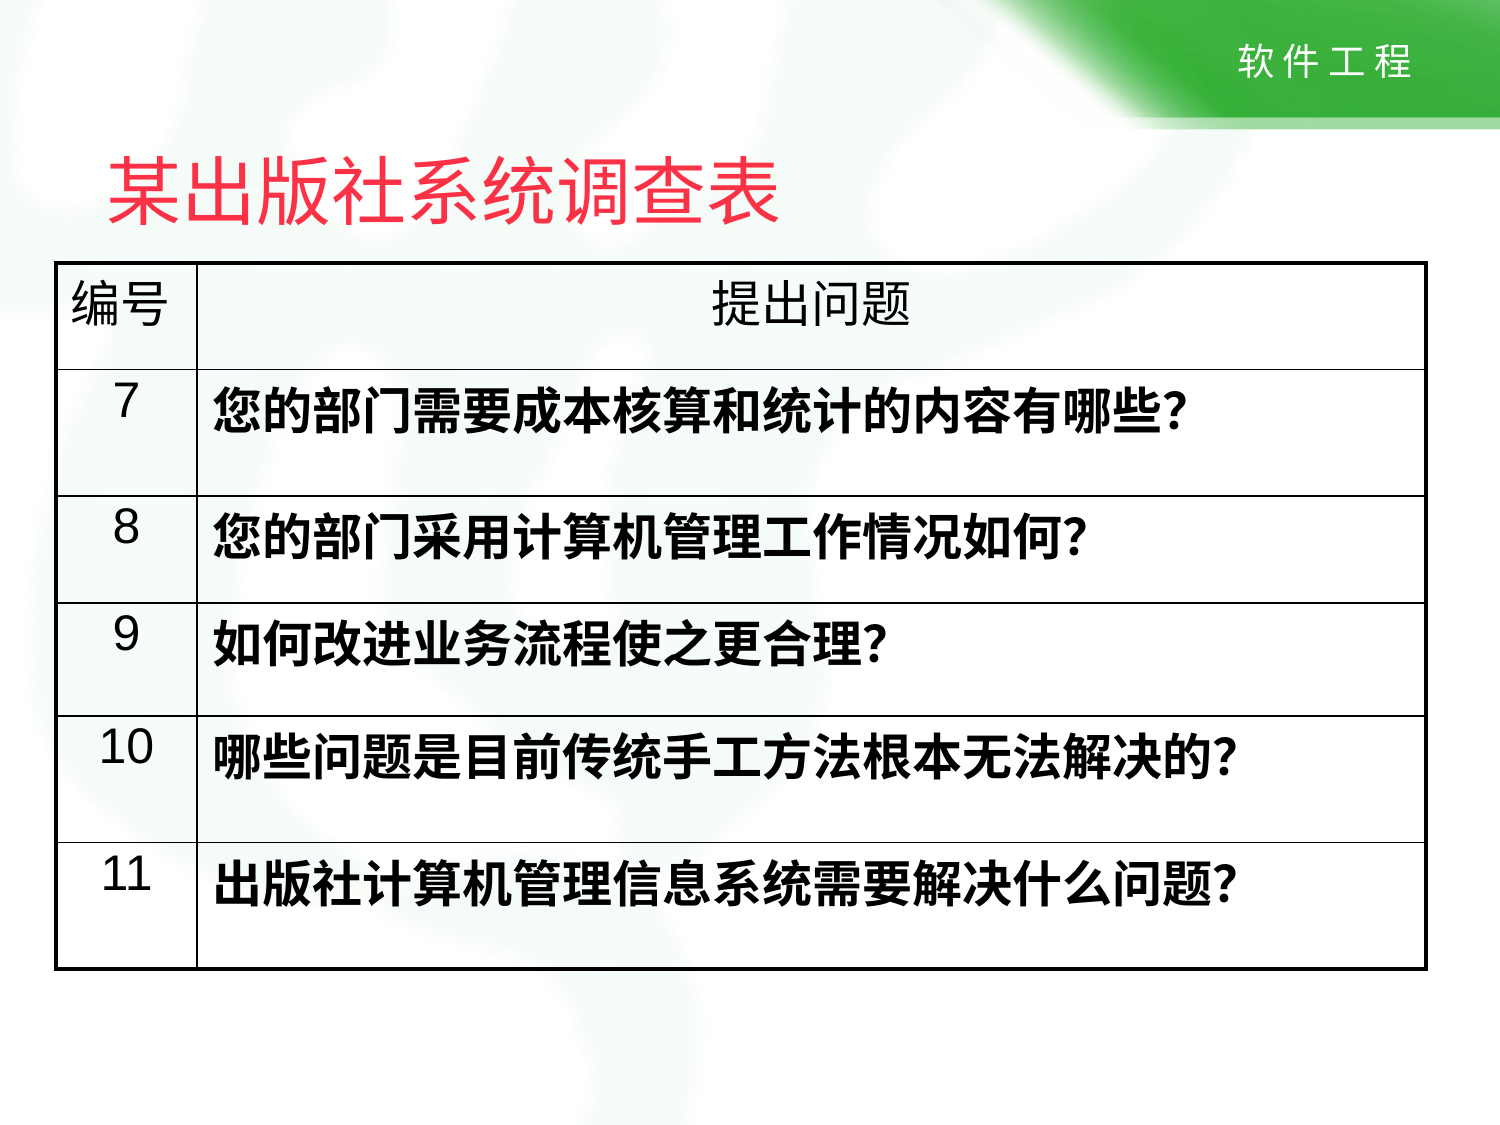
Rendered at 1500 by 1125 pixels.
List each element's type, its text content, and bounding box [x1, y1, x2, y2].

table_cell 7 [58, 370, 196, 495]
table_cell 哪些问题是目前传统手工方法根本无法解决的？ [198, 717, 1424, 842]
table_cell 您的部门需要成本核算和统计的内容有哪些？ [198, 370, 1424, 495]
table_cell 10 [58, 717, 196, 842]
picture [0, 0, 1500, 1125]
table_cell 8 [58, 497, 196, 602]
table_cell 如何改进业务流程使之更合理？ [198, 604, 1424, 715]
table_cell 出版社计算机管理信息系统需要解决什么问题？ [198, 843, 1424, 967]
table_cell 11 [58, 843, 196, 967]
table_cell 您的部门采用计算机管理工作情况如何？ [198, 497, 1424, 602]
text_box 某出版社系统调查表 [53, 137, 836, 228]
table_header 提出问题 [198, 265, 1424, 369]
table_header 编号 [58, 265, 196, 369]
table_cell 9 [58, 604, 196, 715]
